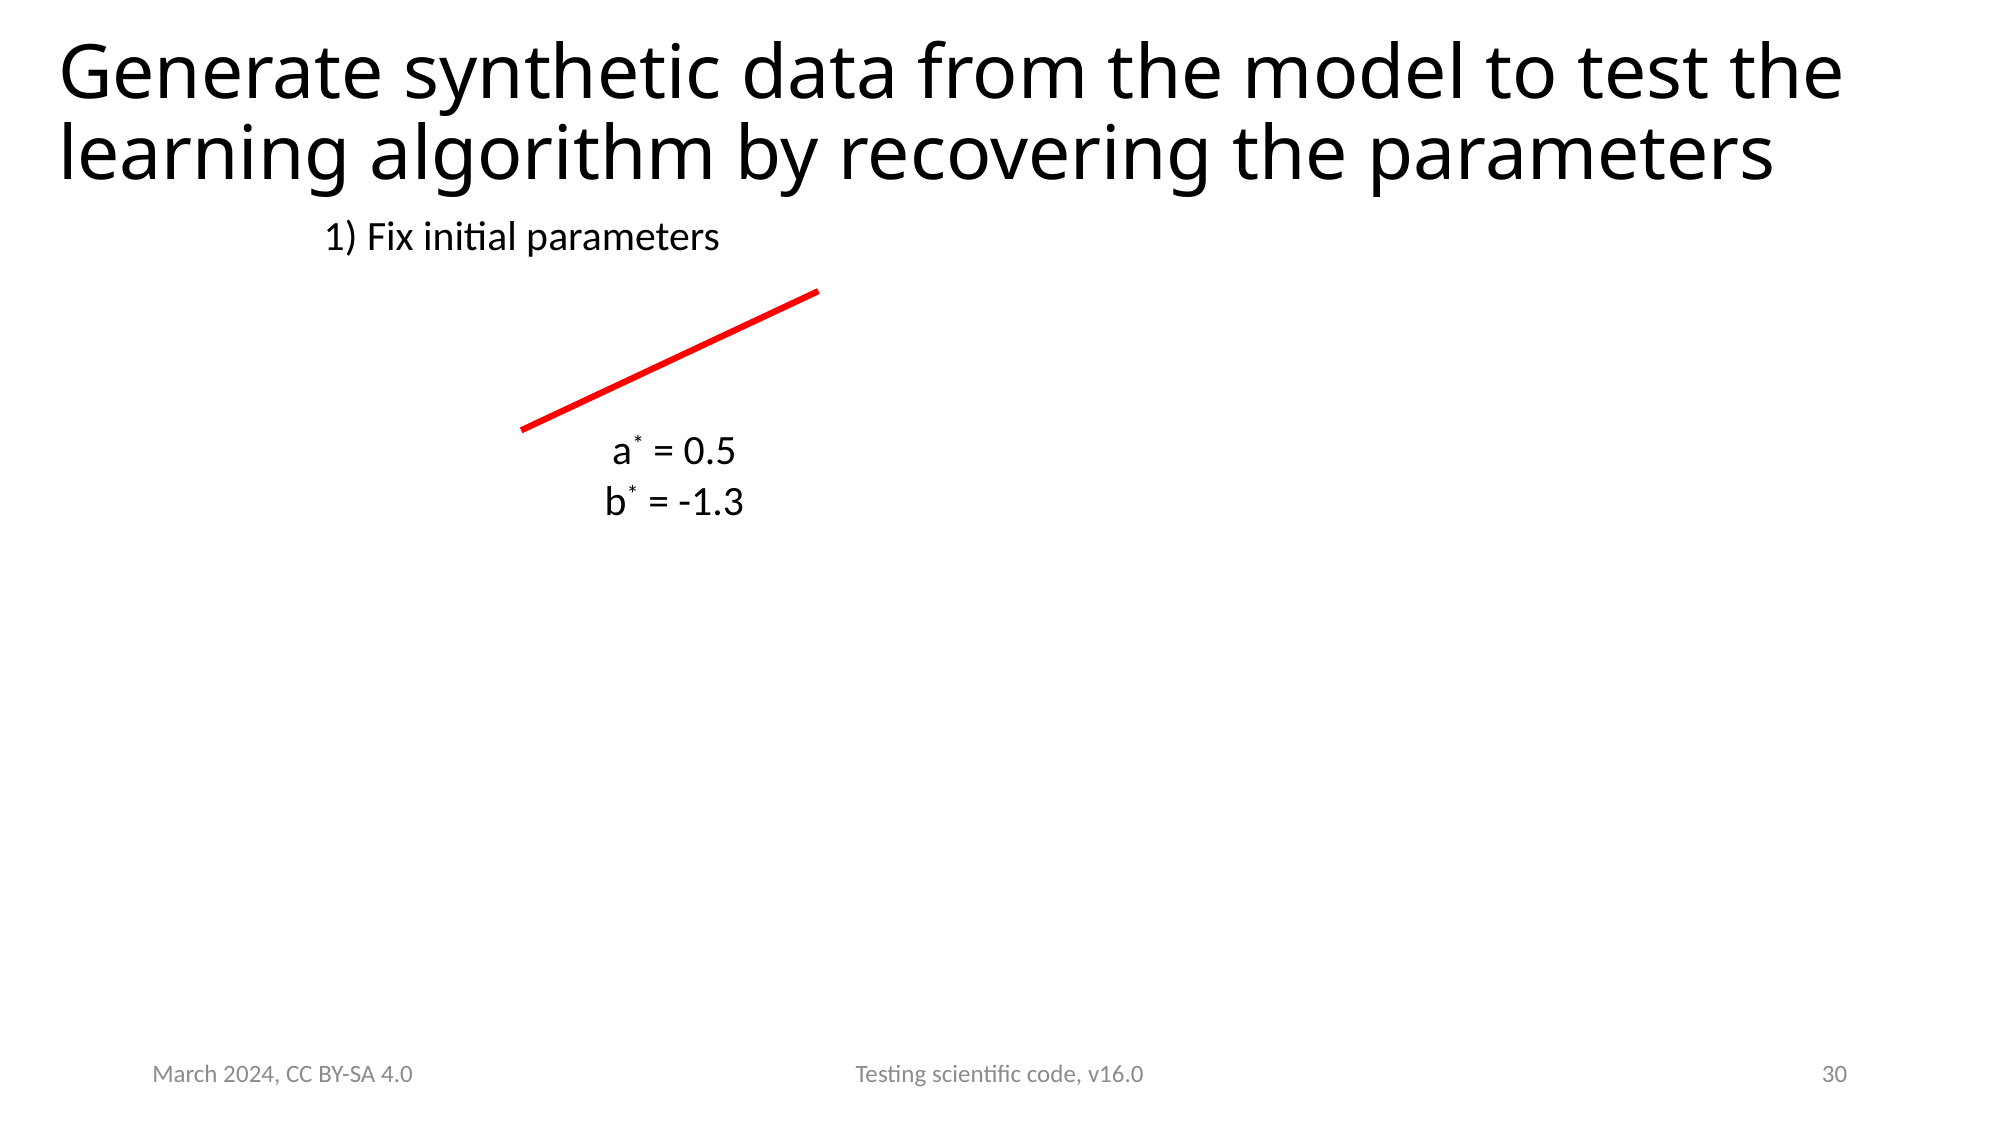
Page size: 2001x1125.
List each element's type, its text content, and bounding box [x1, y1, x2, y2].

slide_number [137, 1042, 588, 1103]
footer Testing scientific code, v16.0 [662, 1042, 1338, 1103]
slide_number 30 [1412, 1042, 1863, 1103]
title Generate synthetic data from the model to test the learning algorithm by recovering the parameters [43, 41, 1863, 190]
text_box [521, 291, 819, 431]
text_box 1) Fix initial parameters [308, 201, 761, 267]
text_box a* = 0.5 b* = -1.3 [545, 431, 803, 531]
